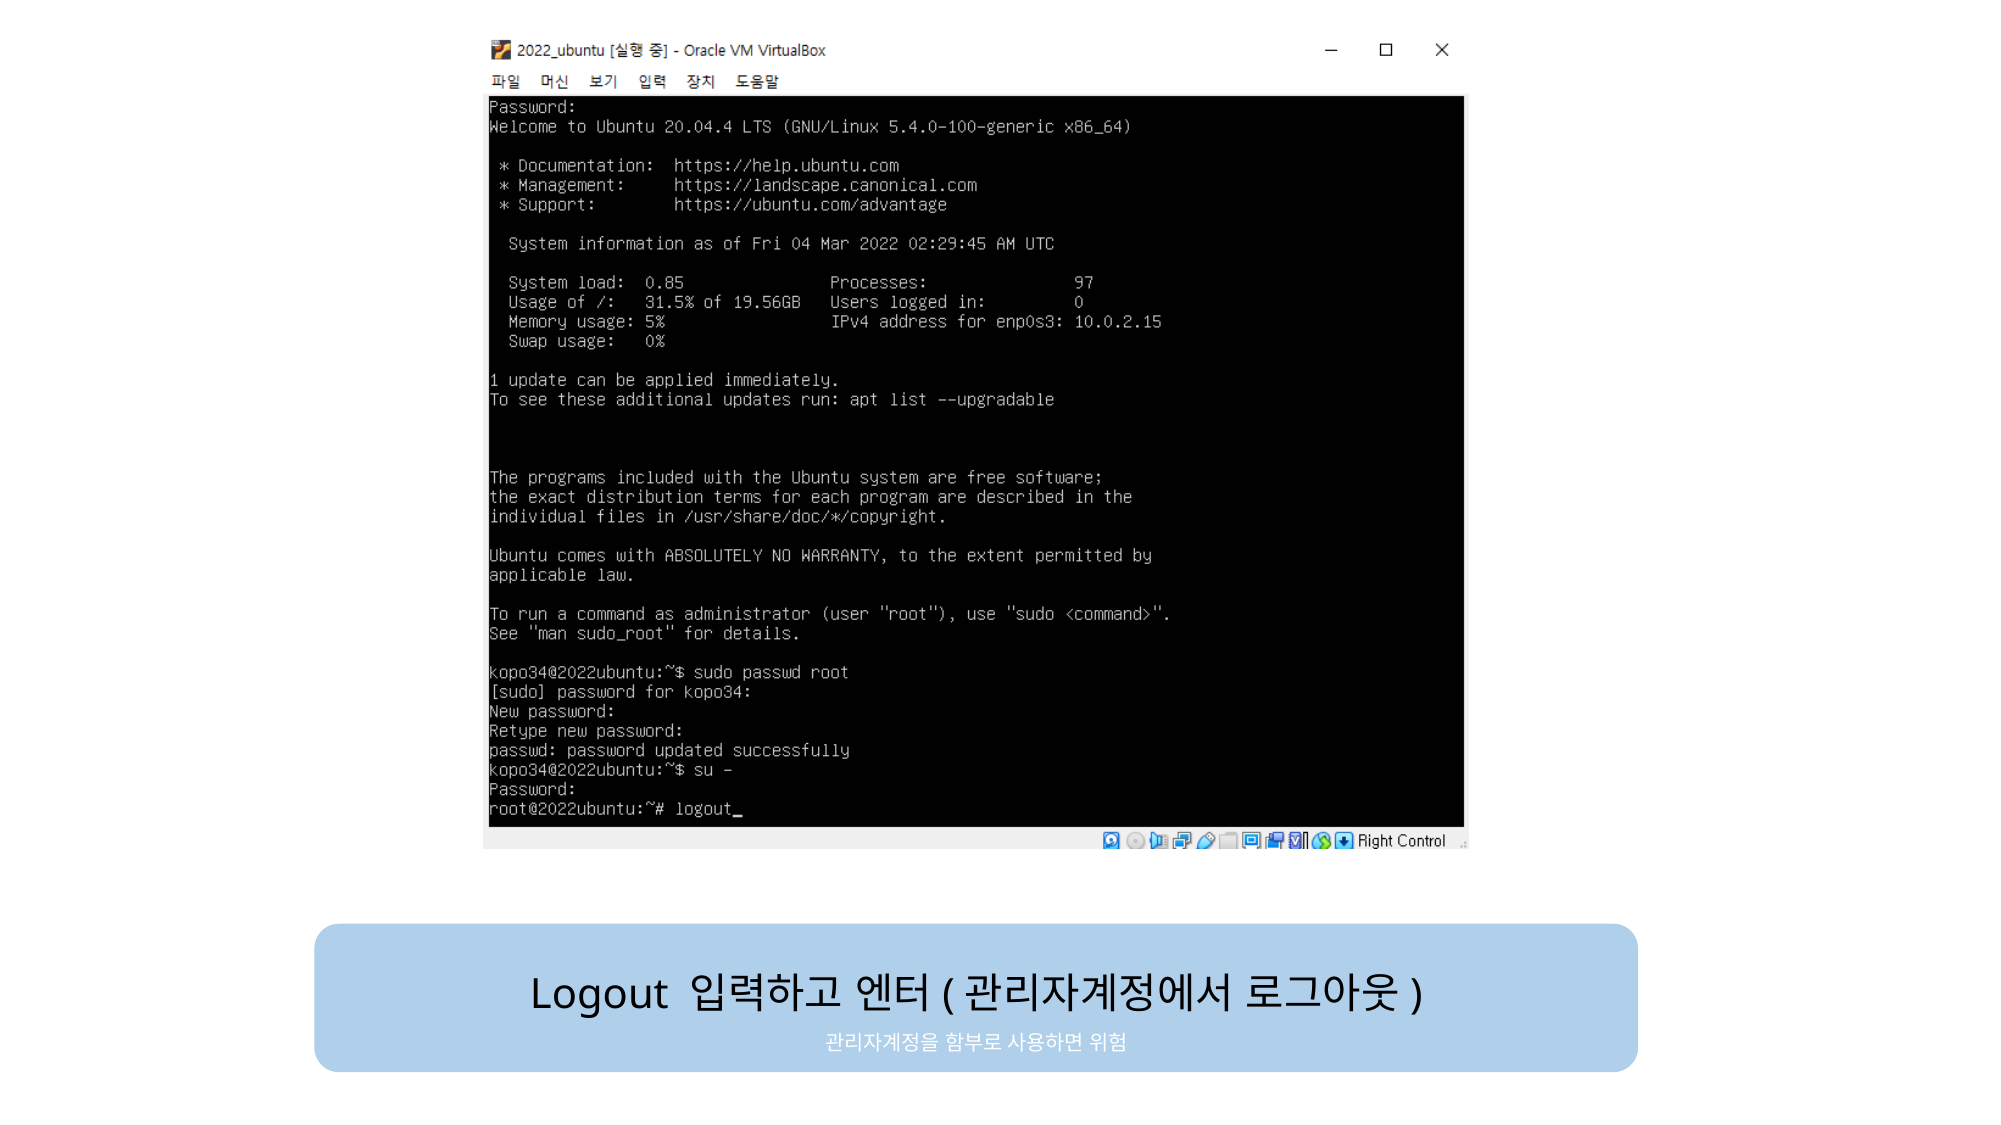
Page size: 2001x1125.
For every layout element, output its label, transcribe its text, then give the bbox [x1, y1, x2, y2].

text_box Logout 입력하고 엔터(관리자계정에서 로그아웃) 관리자계정을 함부로 사용하면 위험 [313, 922, 1640, 1074]
picture [483, 34, 1469, 849]
